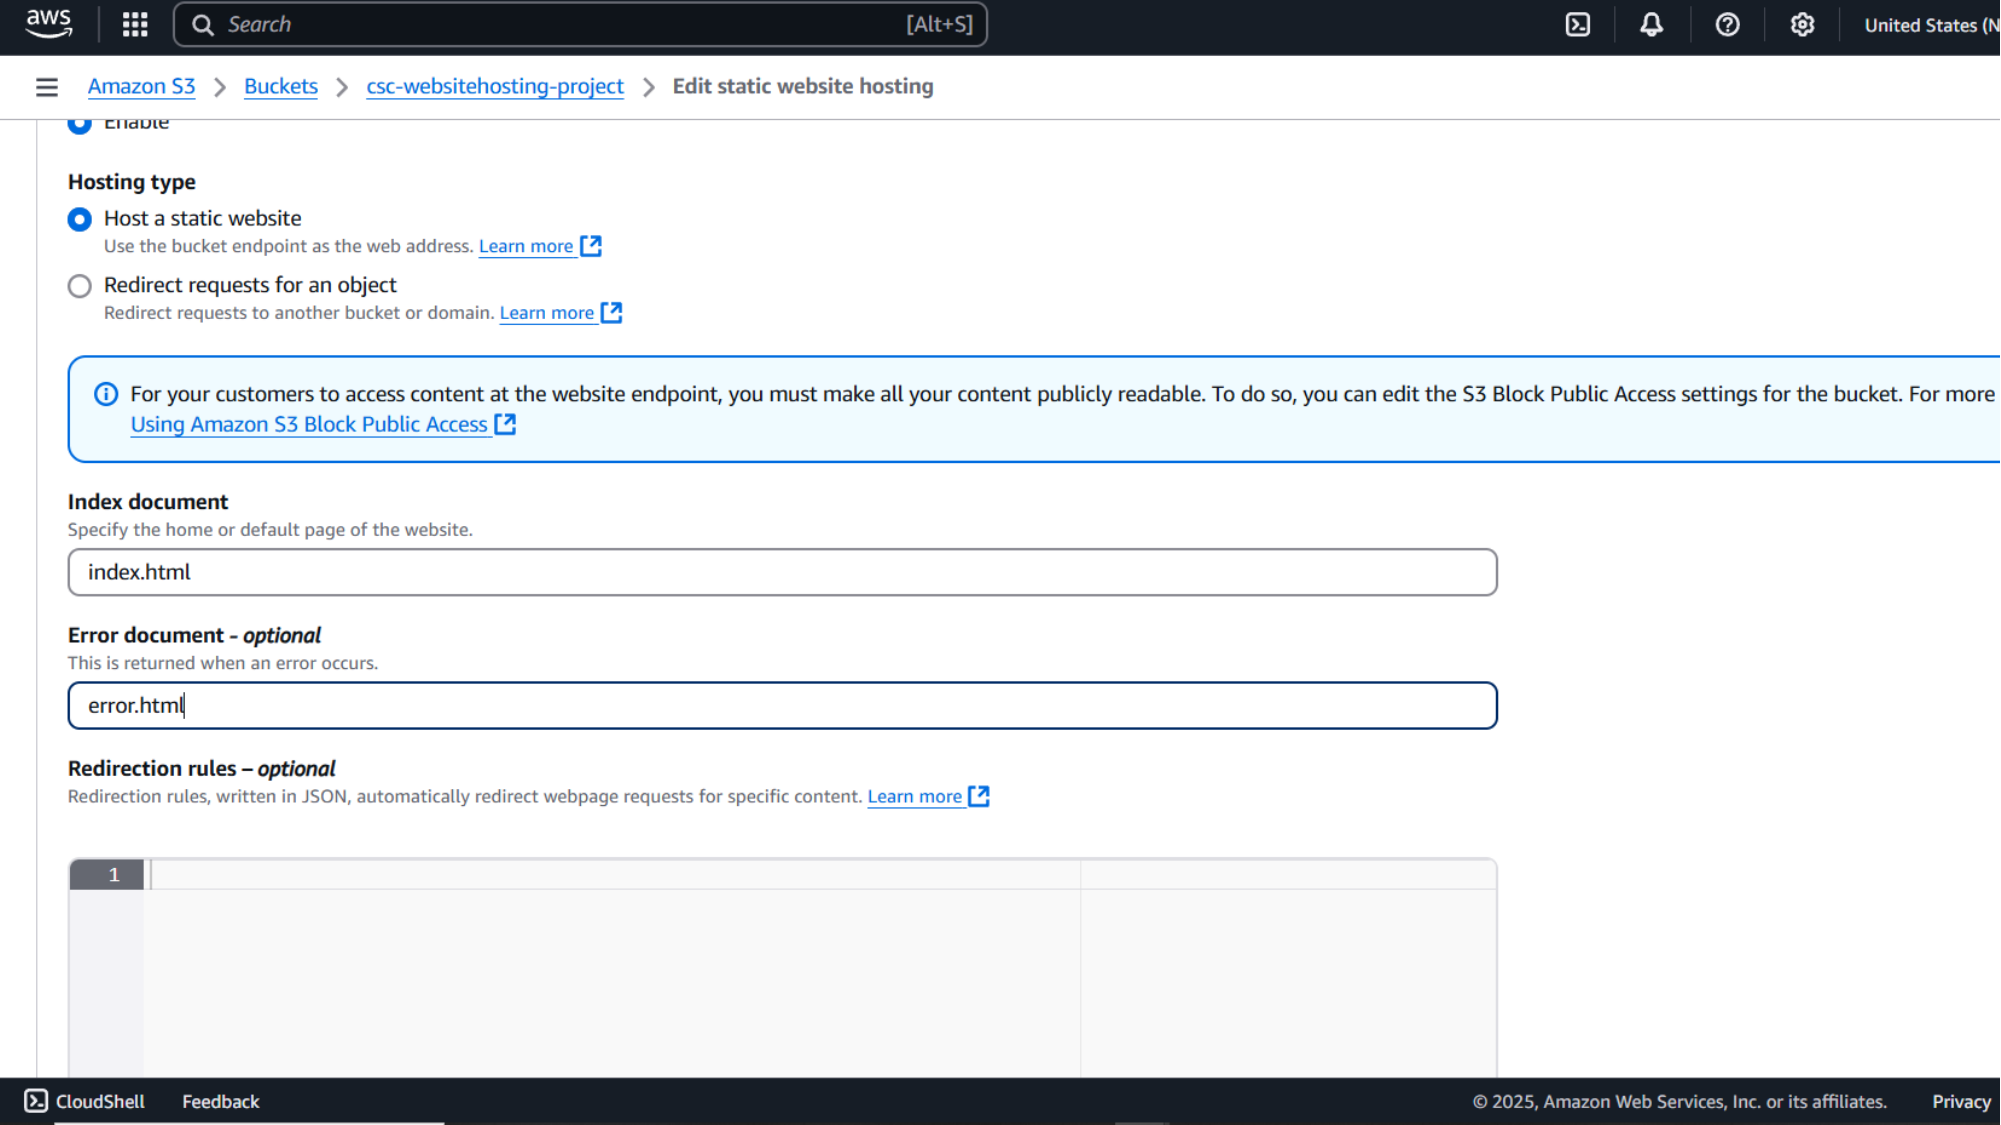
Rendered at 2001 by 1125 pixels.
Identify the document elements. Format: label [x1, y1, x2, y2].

list [0, 0, 2000, 1125]
